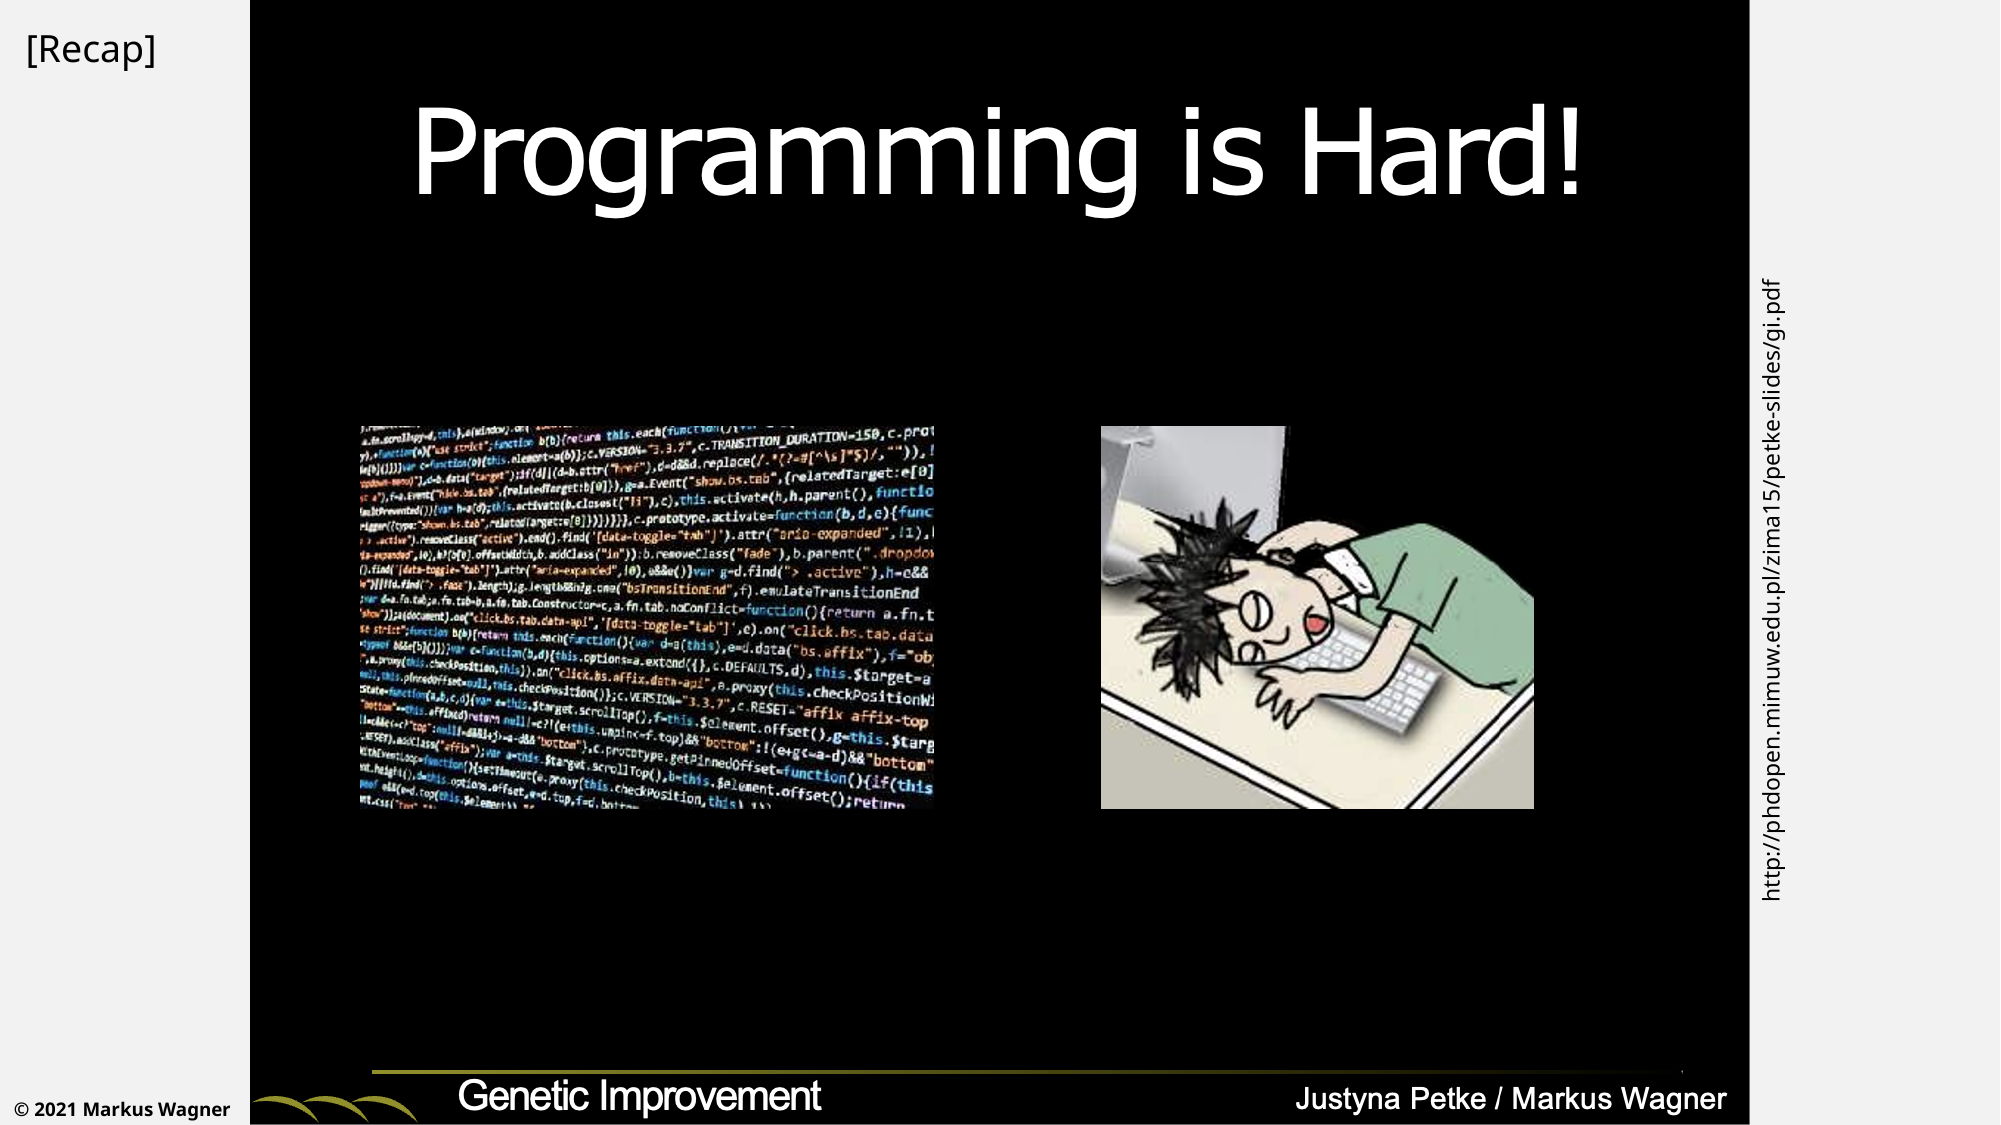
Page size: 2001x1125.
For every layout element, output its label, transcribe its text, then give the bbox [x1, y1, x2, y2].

text_box [Recap] [10, 17, 172, 78]
picture [250, 0, 1750, 1125]
text_box http://phdopen.mimuw.edu.pl/zima15/petke-slides/gi.pdf [1750, 264, 1792, 918]
